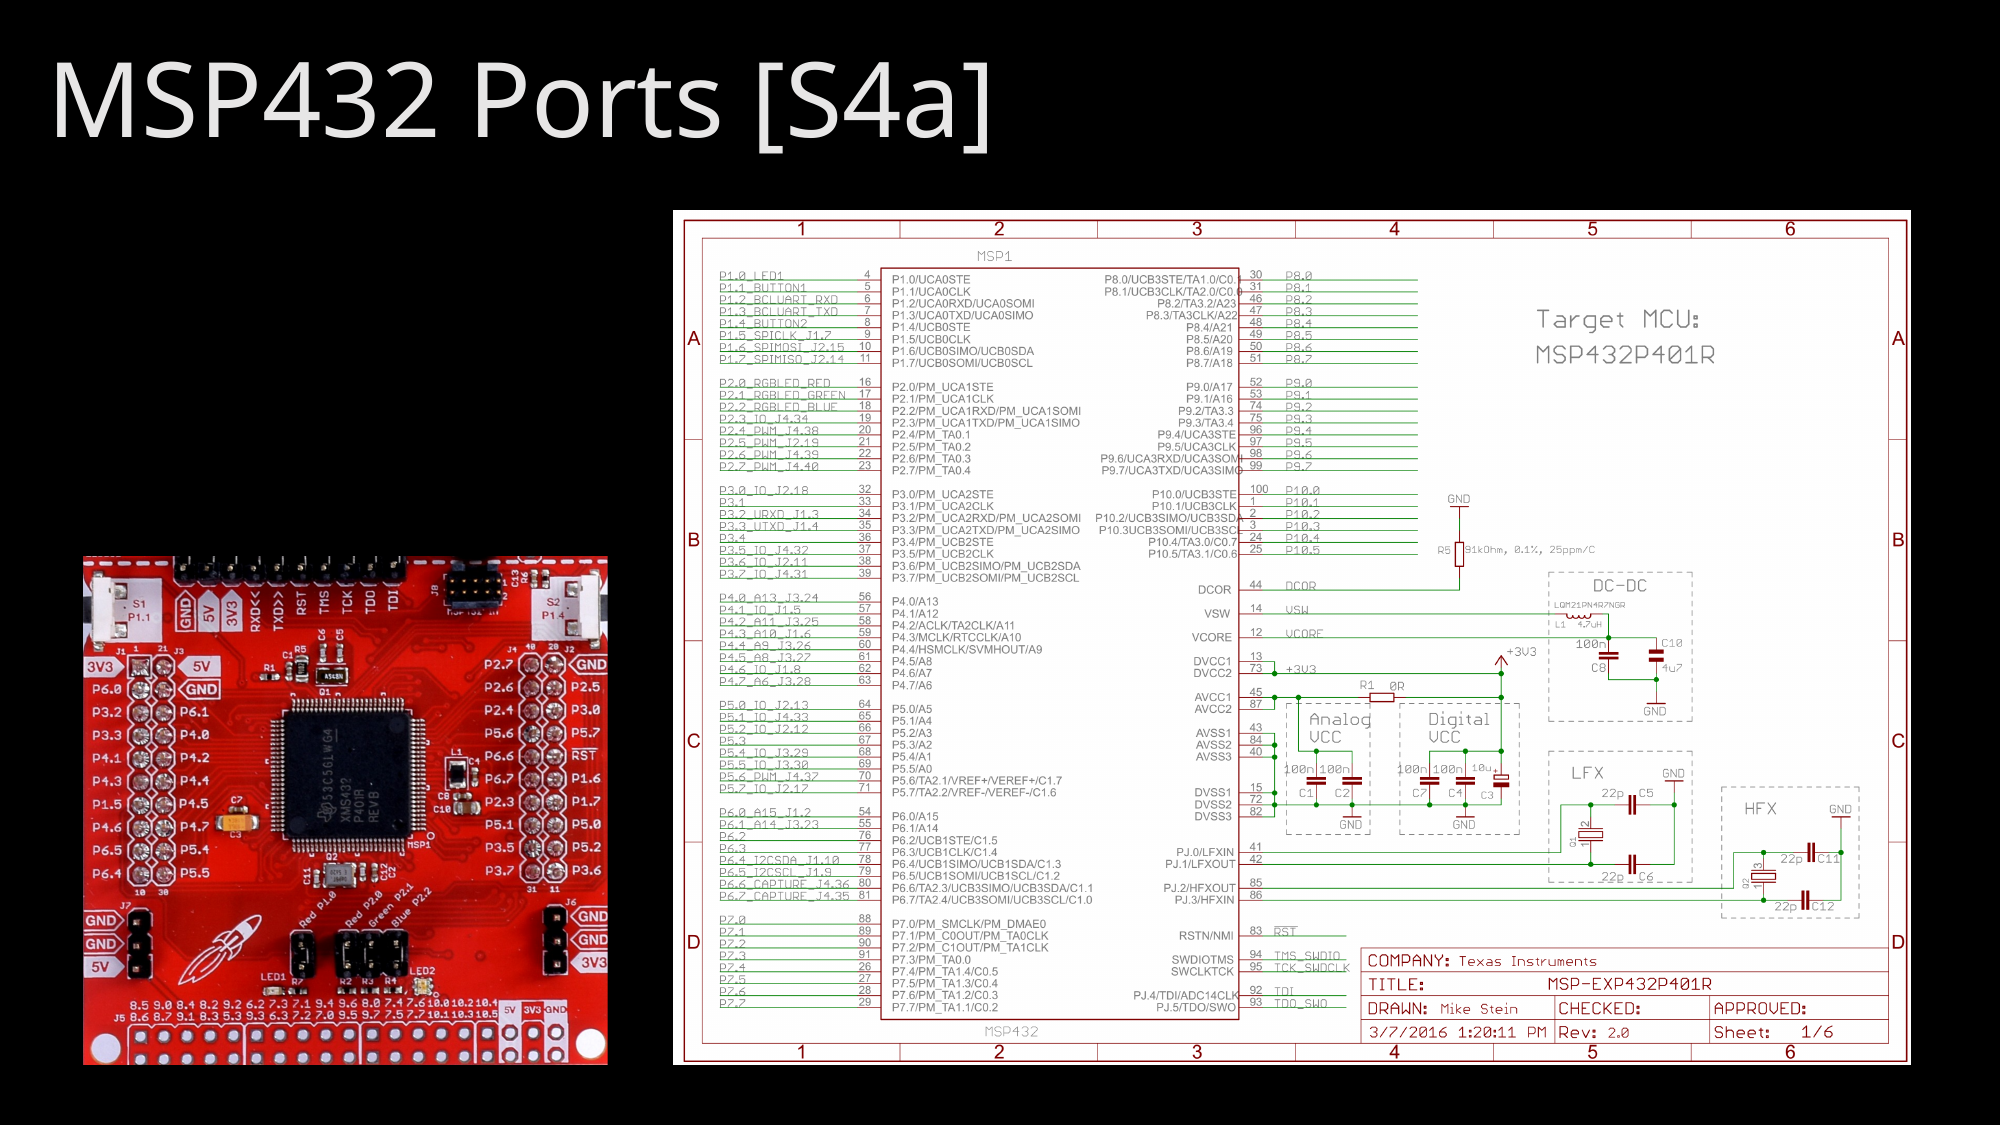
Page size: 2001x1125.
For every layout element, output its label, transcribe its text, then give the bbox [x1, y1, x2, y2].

picture [673, 210, 1911, 1065]
title MSP432 Ports [S4a] [32, 31, 1966, 177]
picture [83, 556, 608, 1065]
